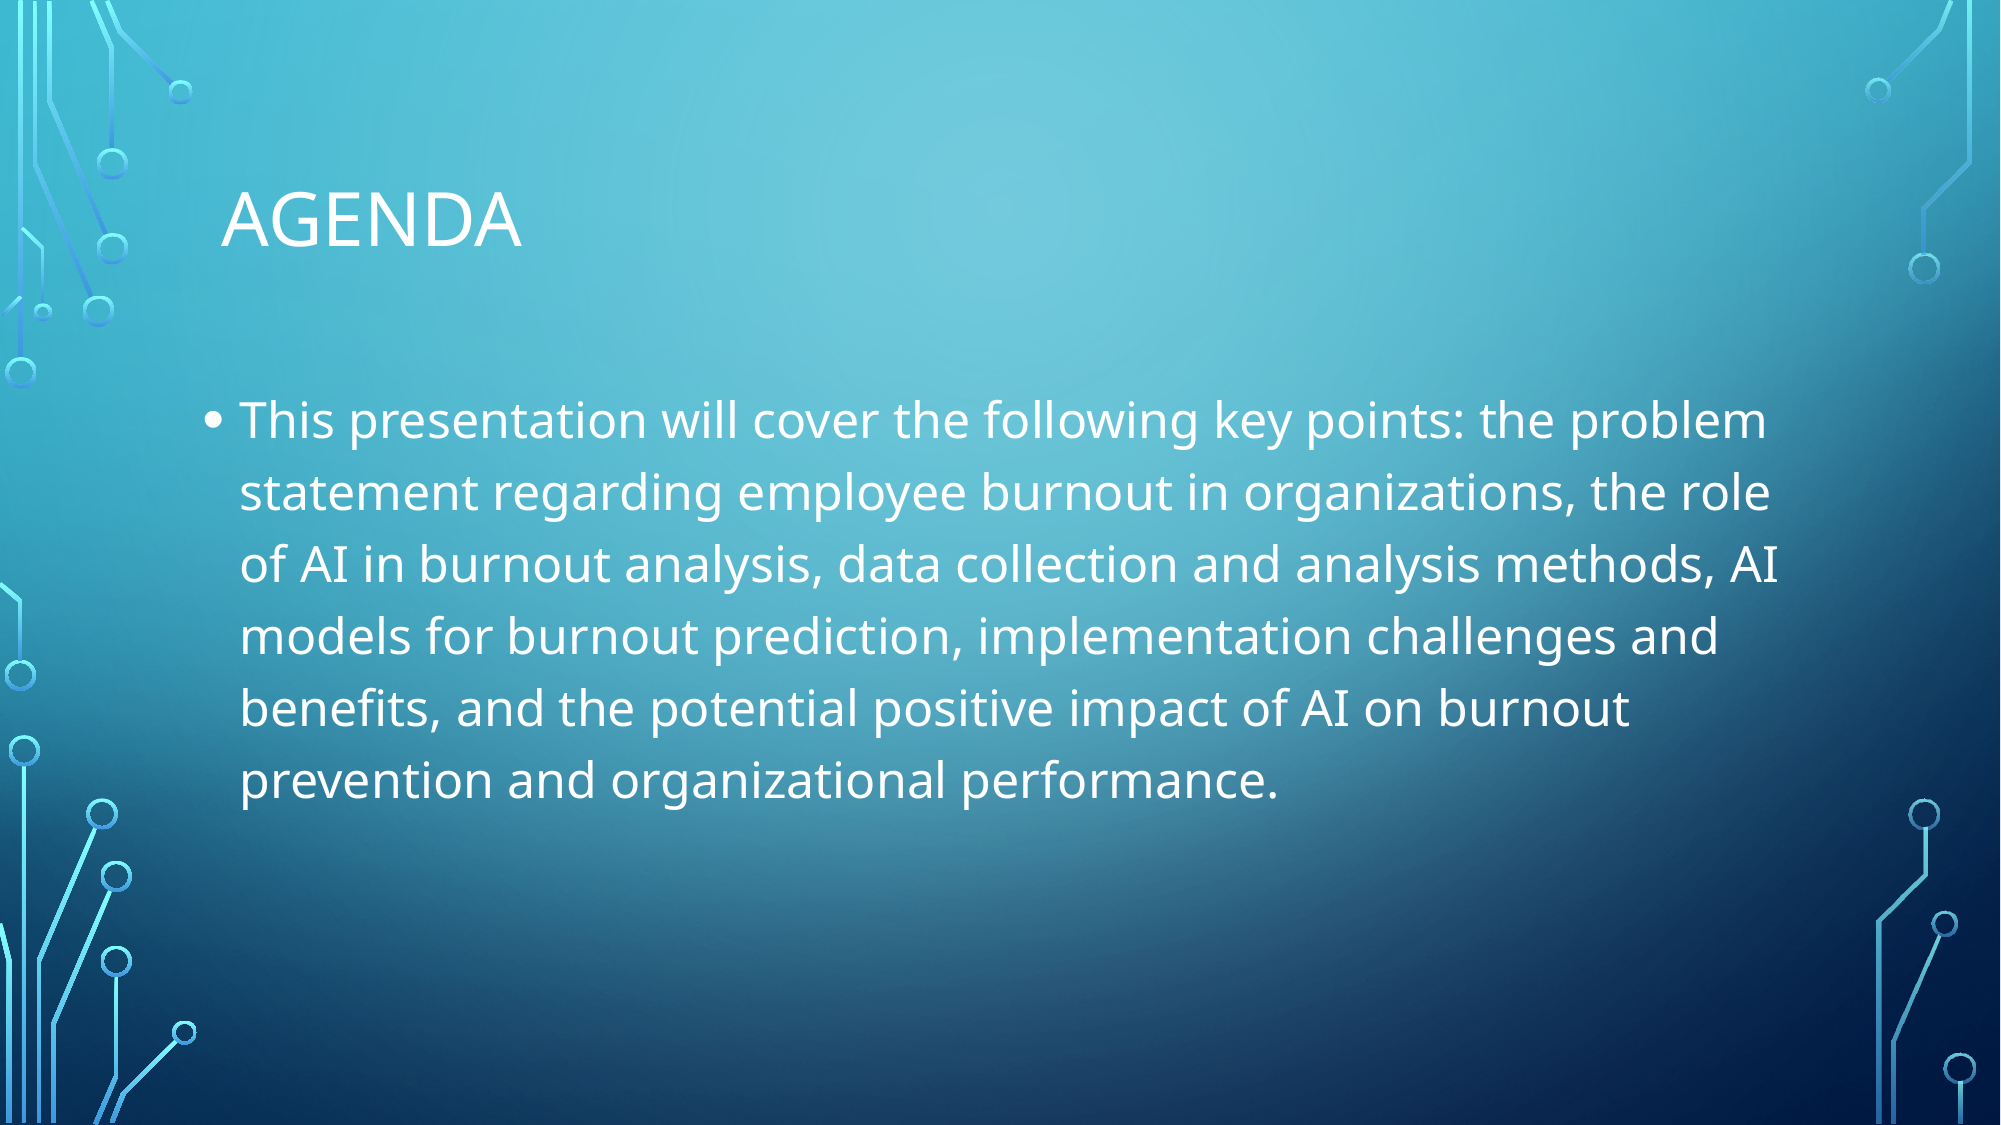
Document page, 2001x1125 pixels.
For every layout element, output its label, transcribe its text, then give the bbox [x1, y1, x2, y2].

list This presentation will cover the following key points: the problem statement regarding employee burnout in organizations, the role of AI in burnout analysis, data collection and analysis methods, AI models for burnout prediction, implementation challenges and benefits, and the potential positive impact of AI on burnout prevention and organizational performance. [187, 369, 1813, 950]
title Agenda [187, 101, 1813, 344]
